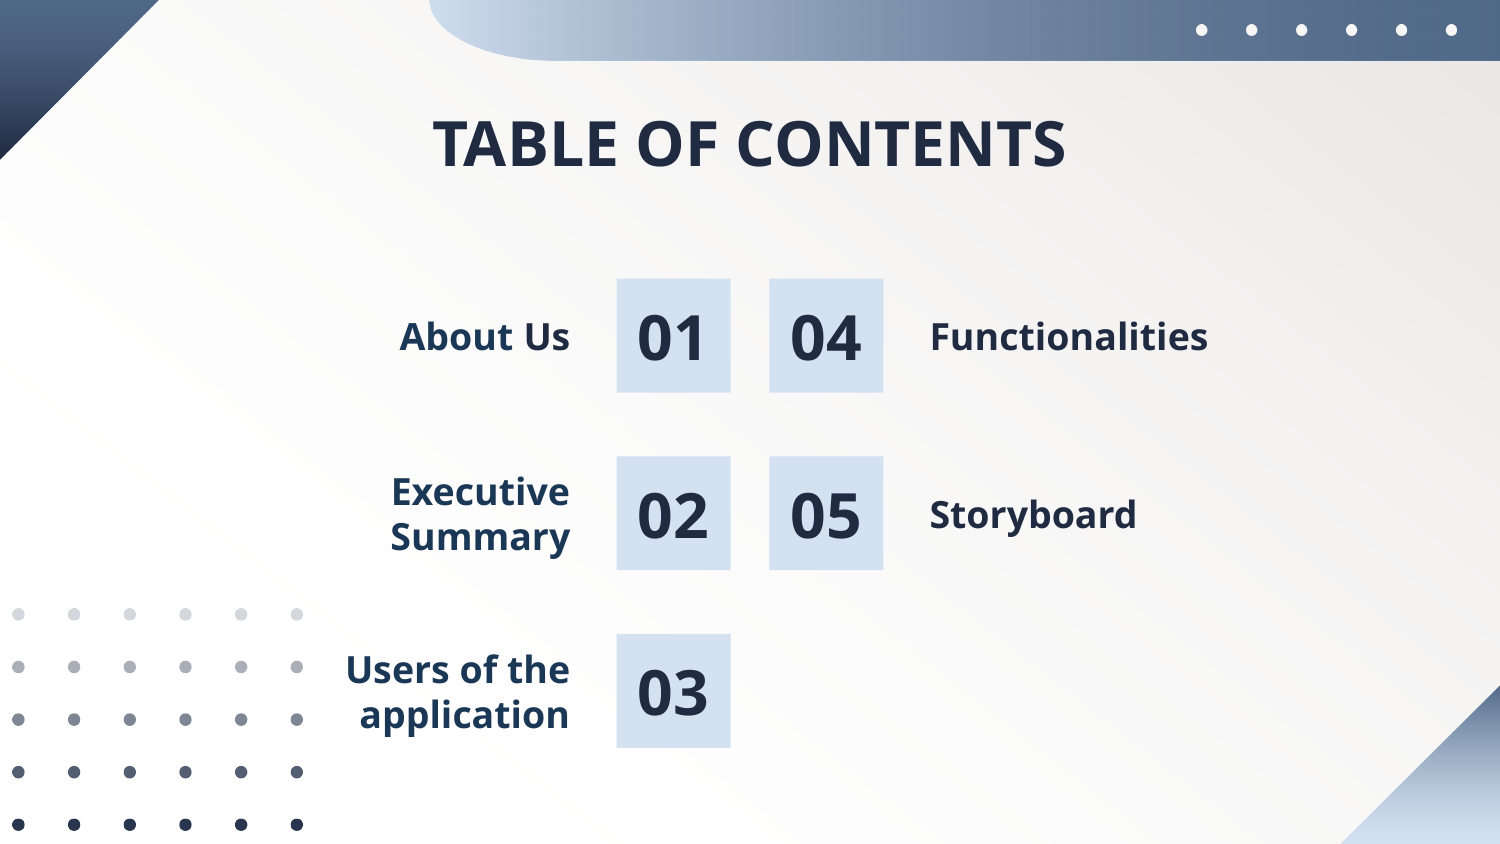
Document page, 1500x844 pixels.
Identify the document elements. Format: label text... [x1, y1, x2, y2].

subtitle Functionalities [914, 278, 1290, 393]
title 01 [616, 278, 731, 393]
title 02 [616, 456, 731, 571]
picture [0, 0, 1500, 844]
subtitle Executive Summary [210, 456, 586, 571]
subtitle Storyboard [914, 456, 1290, 571]
subtitle Users of the application [307, 633, 586, 748]
title 05 [769, 456, 884, 571]
title 03 [616, 633, 731, 748]
title TABLE OF CONTENTS [118, 88, 1382, 183]
subtitle About Us [210, 278, 586, 393]
title 04 [769, 278, 884, 393]
